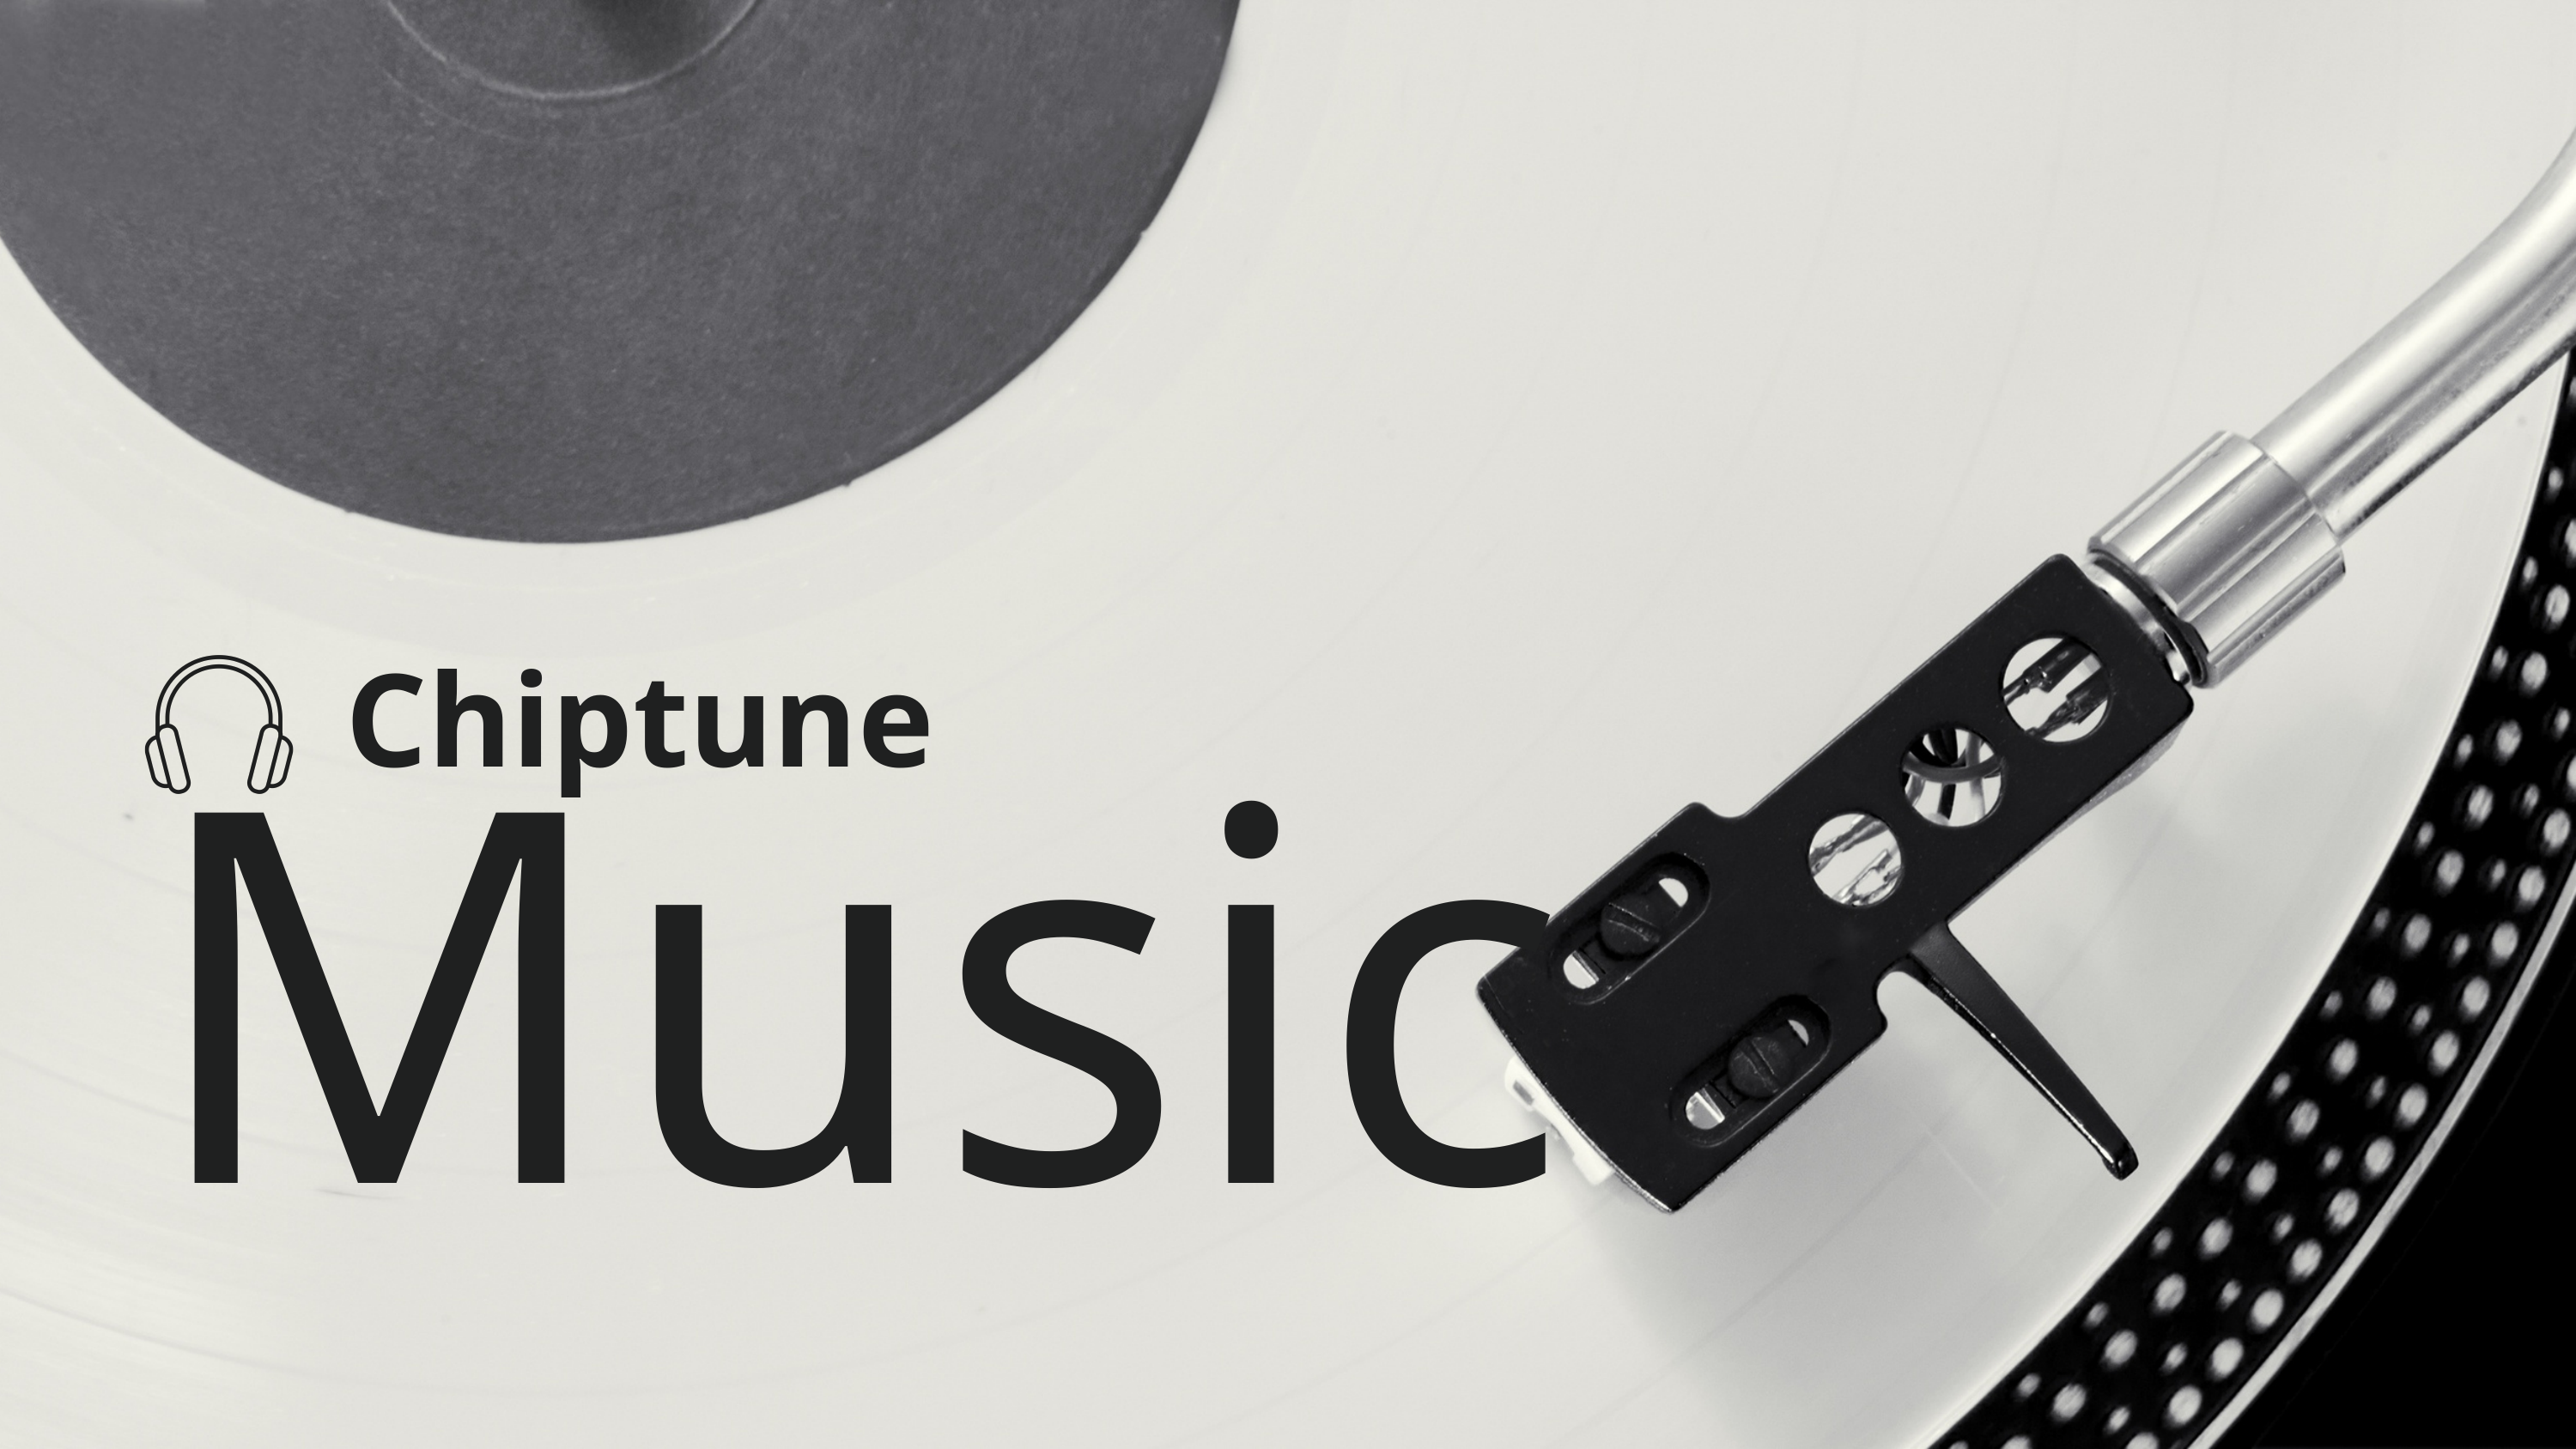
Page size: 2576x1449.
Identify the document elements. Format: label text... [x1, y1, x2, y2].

text_box [0, 0, 2576, 1449]
text_box [144, 655, 294, 794]
text_box Chiptune [345, 688, 1091, 793]
text_box Music [144, 595, 1595, 1288]
